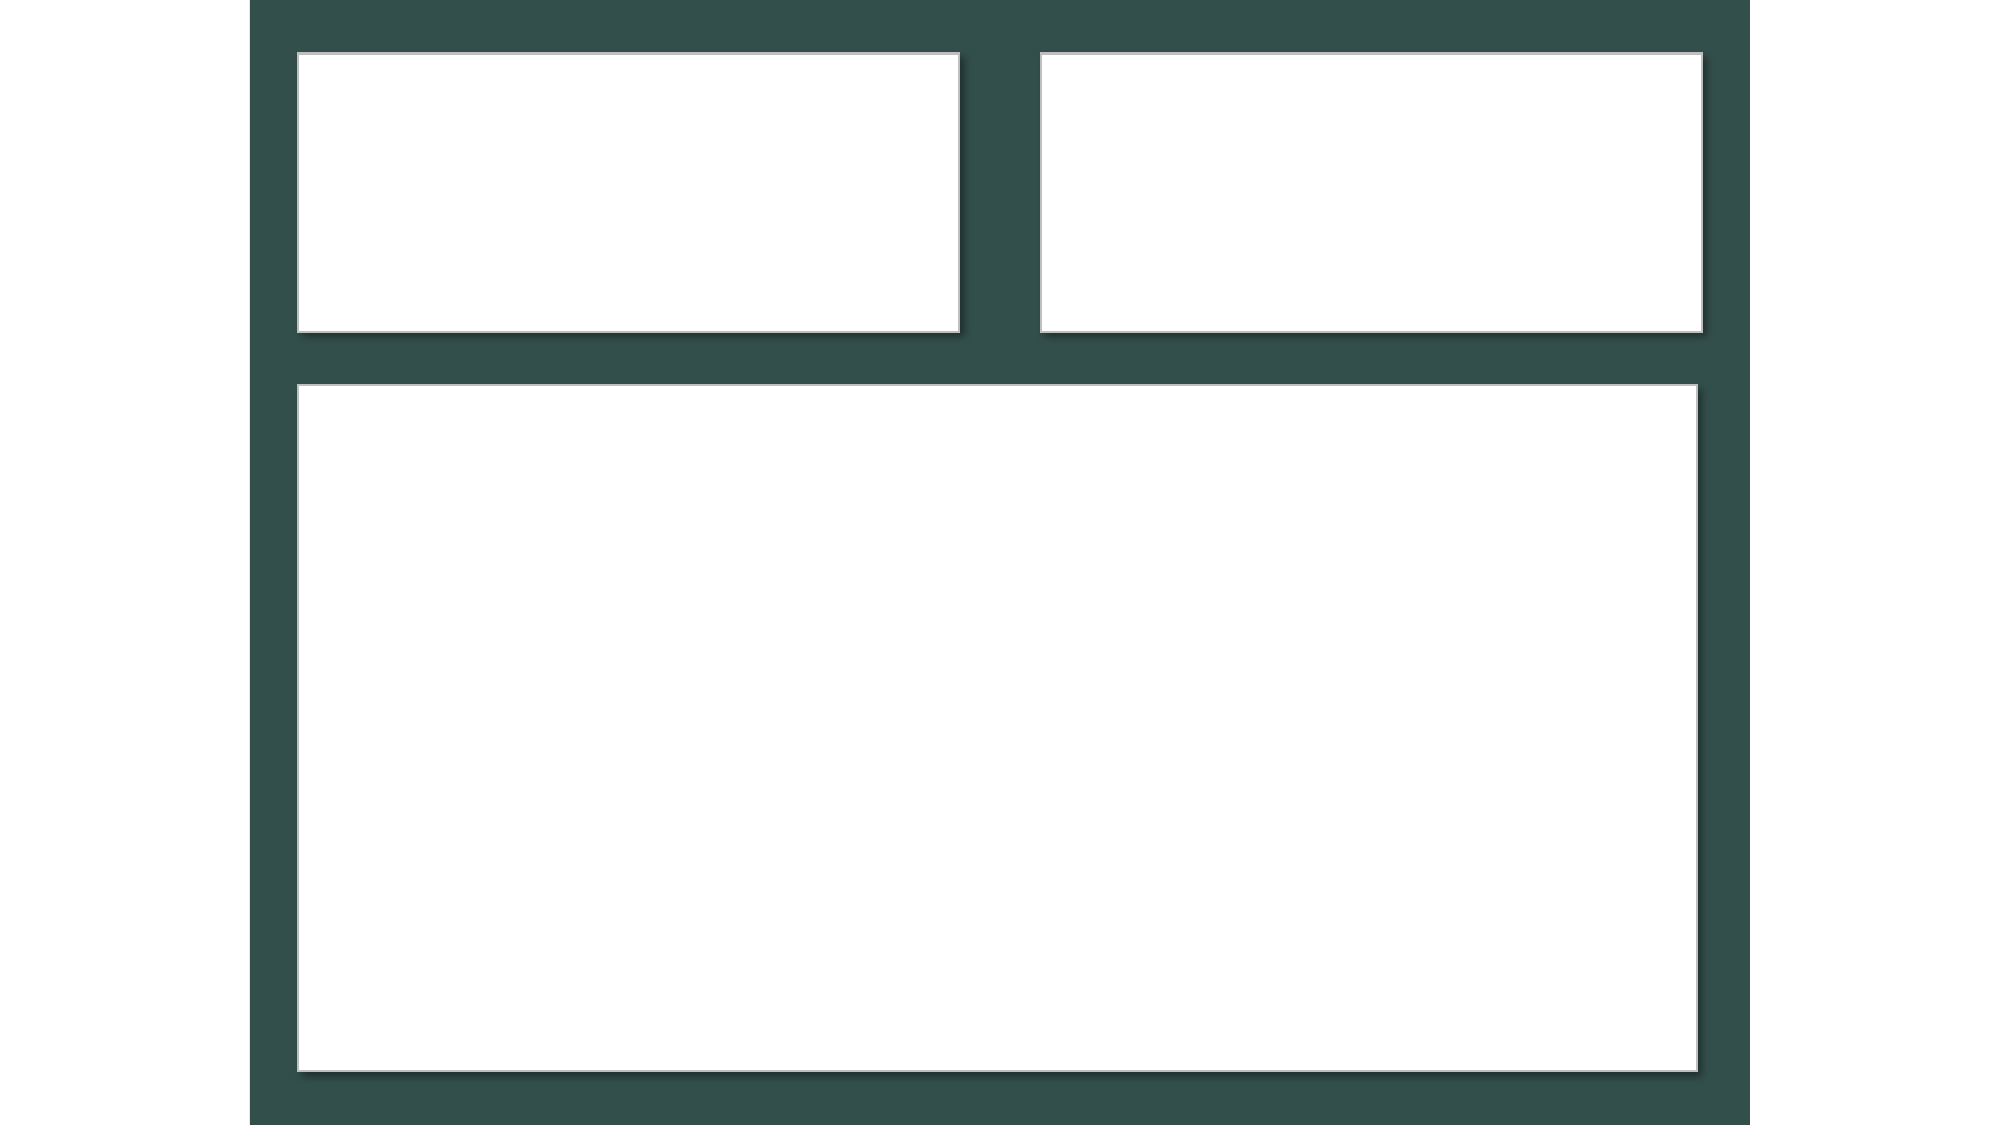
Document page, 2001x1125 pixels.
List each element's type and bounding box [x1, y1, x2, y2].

text_box [249, 0, 1751, 1125]
text_box [1040, 52, 1703, 333]
text_box [297, 52, 960, 333]
text_box [297, 384, 1698, 1072]
